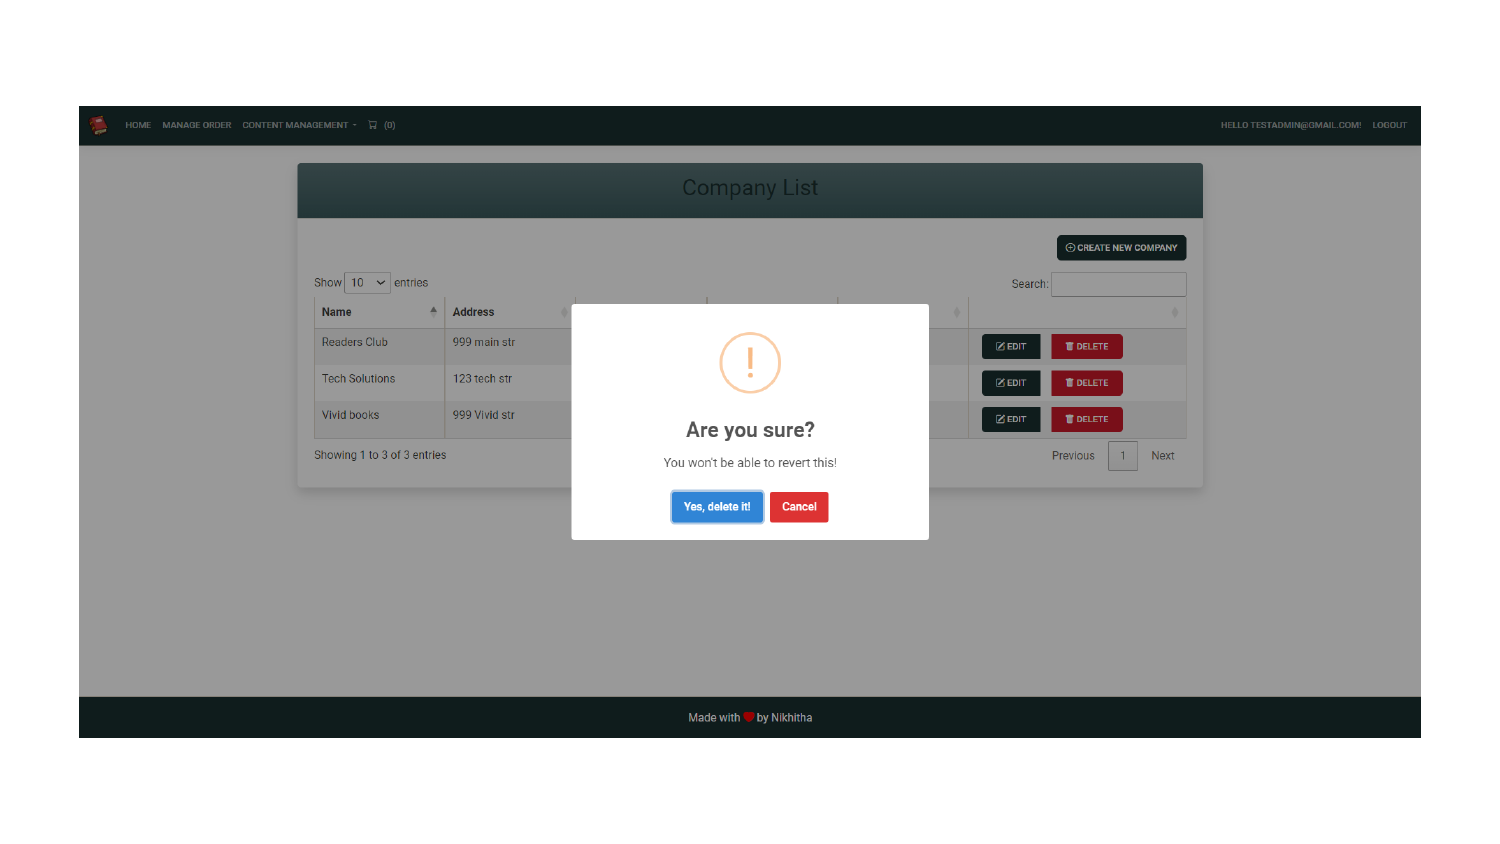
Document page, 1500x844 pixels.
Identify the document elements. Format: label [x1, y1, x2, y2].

picture [79, 106, 1421, 738]
